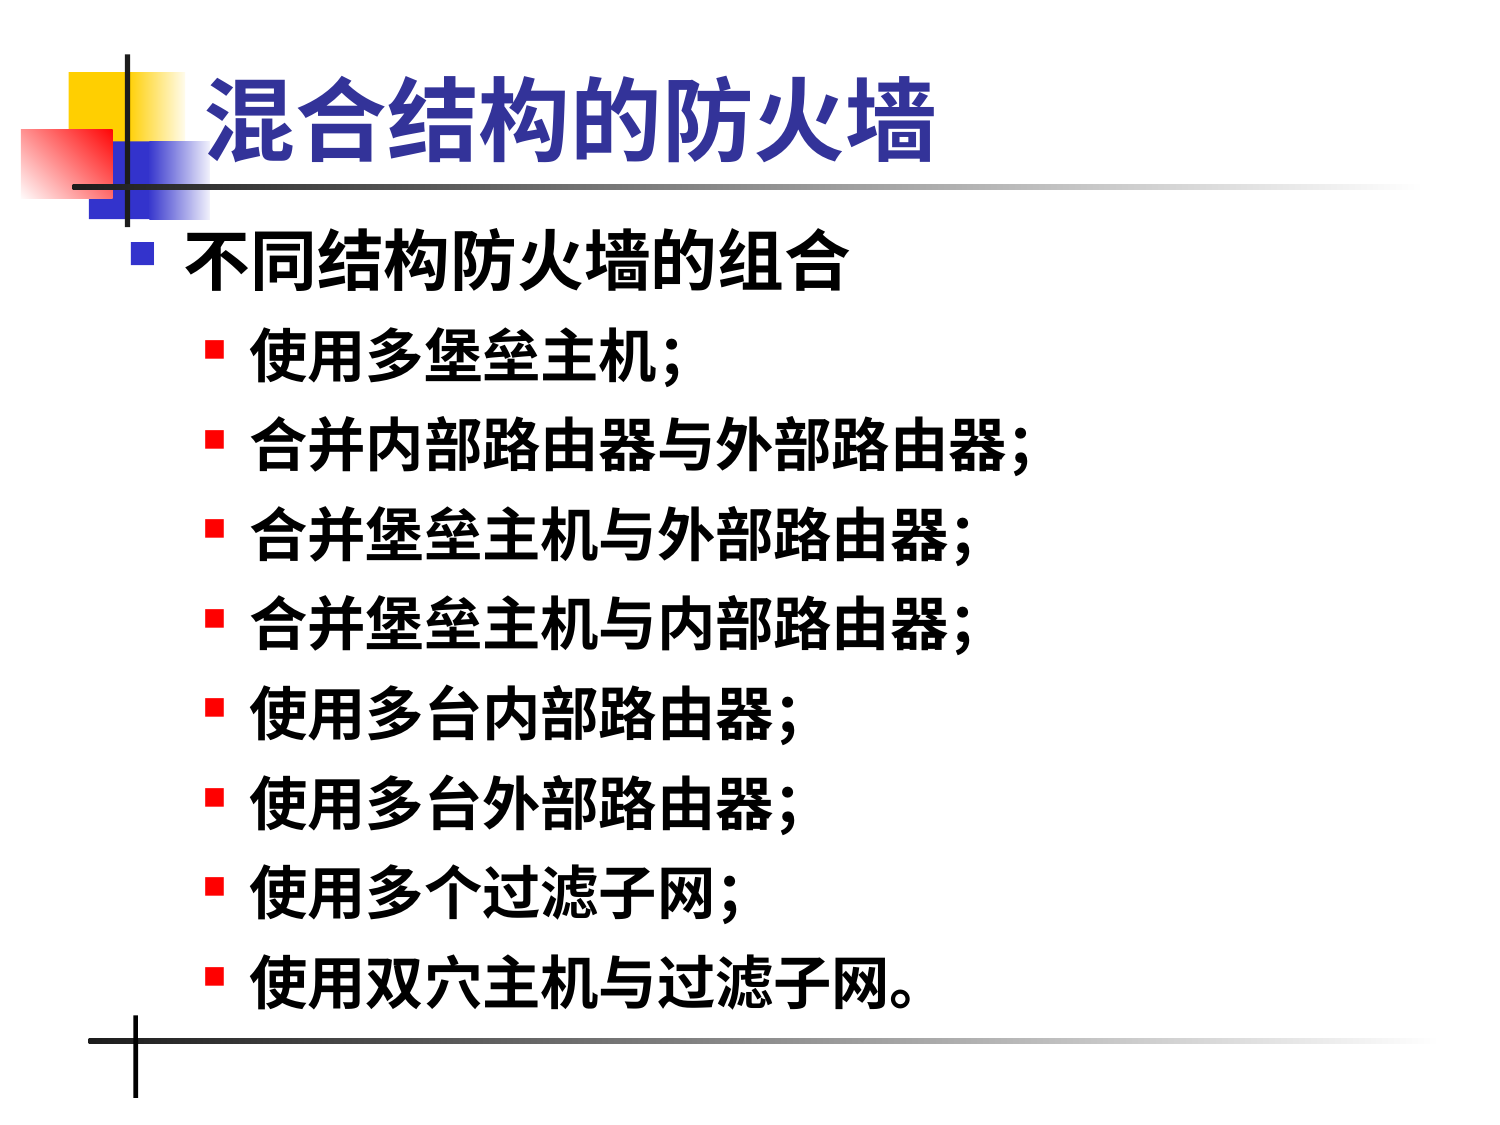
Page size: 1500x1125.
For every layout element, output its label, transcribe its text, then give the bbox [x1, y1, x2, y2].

title 混合结构的防火墙 [188, 23, 1468, 181]
list 不同结构防火墙的组合 使用多堡垒主机； 合并内部路由器与外部路由器； 合并堡垒主机与外部路由器； 合并堡垒主机与内部路由器； 使用多台内部路由器； 使用多台外部路由器； 使用多个过滤子网； 使用双穴主机与过滤子网。 [112, 201, 1388, 1037]
